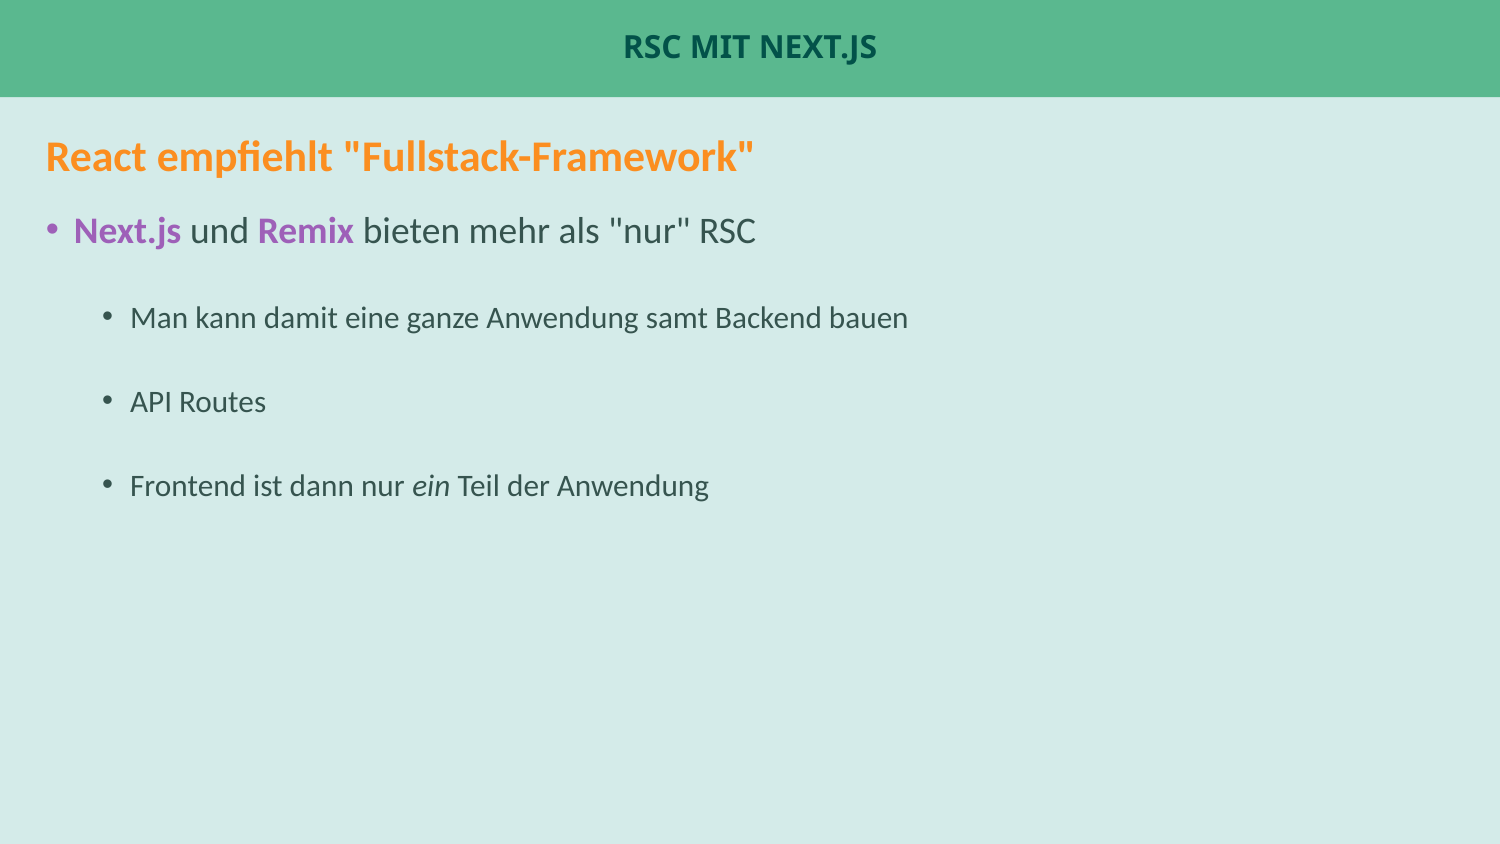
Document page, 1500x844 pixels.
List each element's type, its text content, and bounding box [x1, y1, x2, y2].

title RSC mit Next.js [0, 0, 1500, 98]
list React empfiehlt "Fullstack-Framework" Next.js und Remix bieten mehr als "nur" RSC Man kann damit eine ganze Anwendung samt Backend bauen API Routes Frontend ist dann nur ein Teil der Anwendung [30, 126, 1226, 782]
